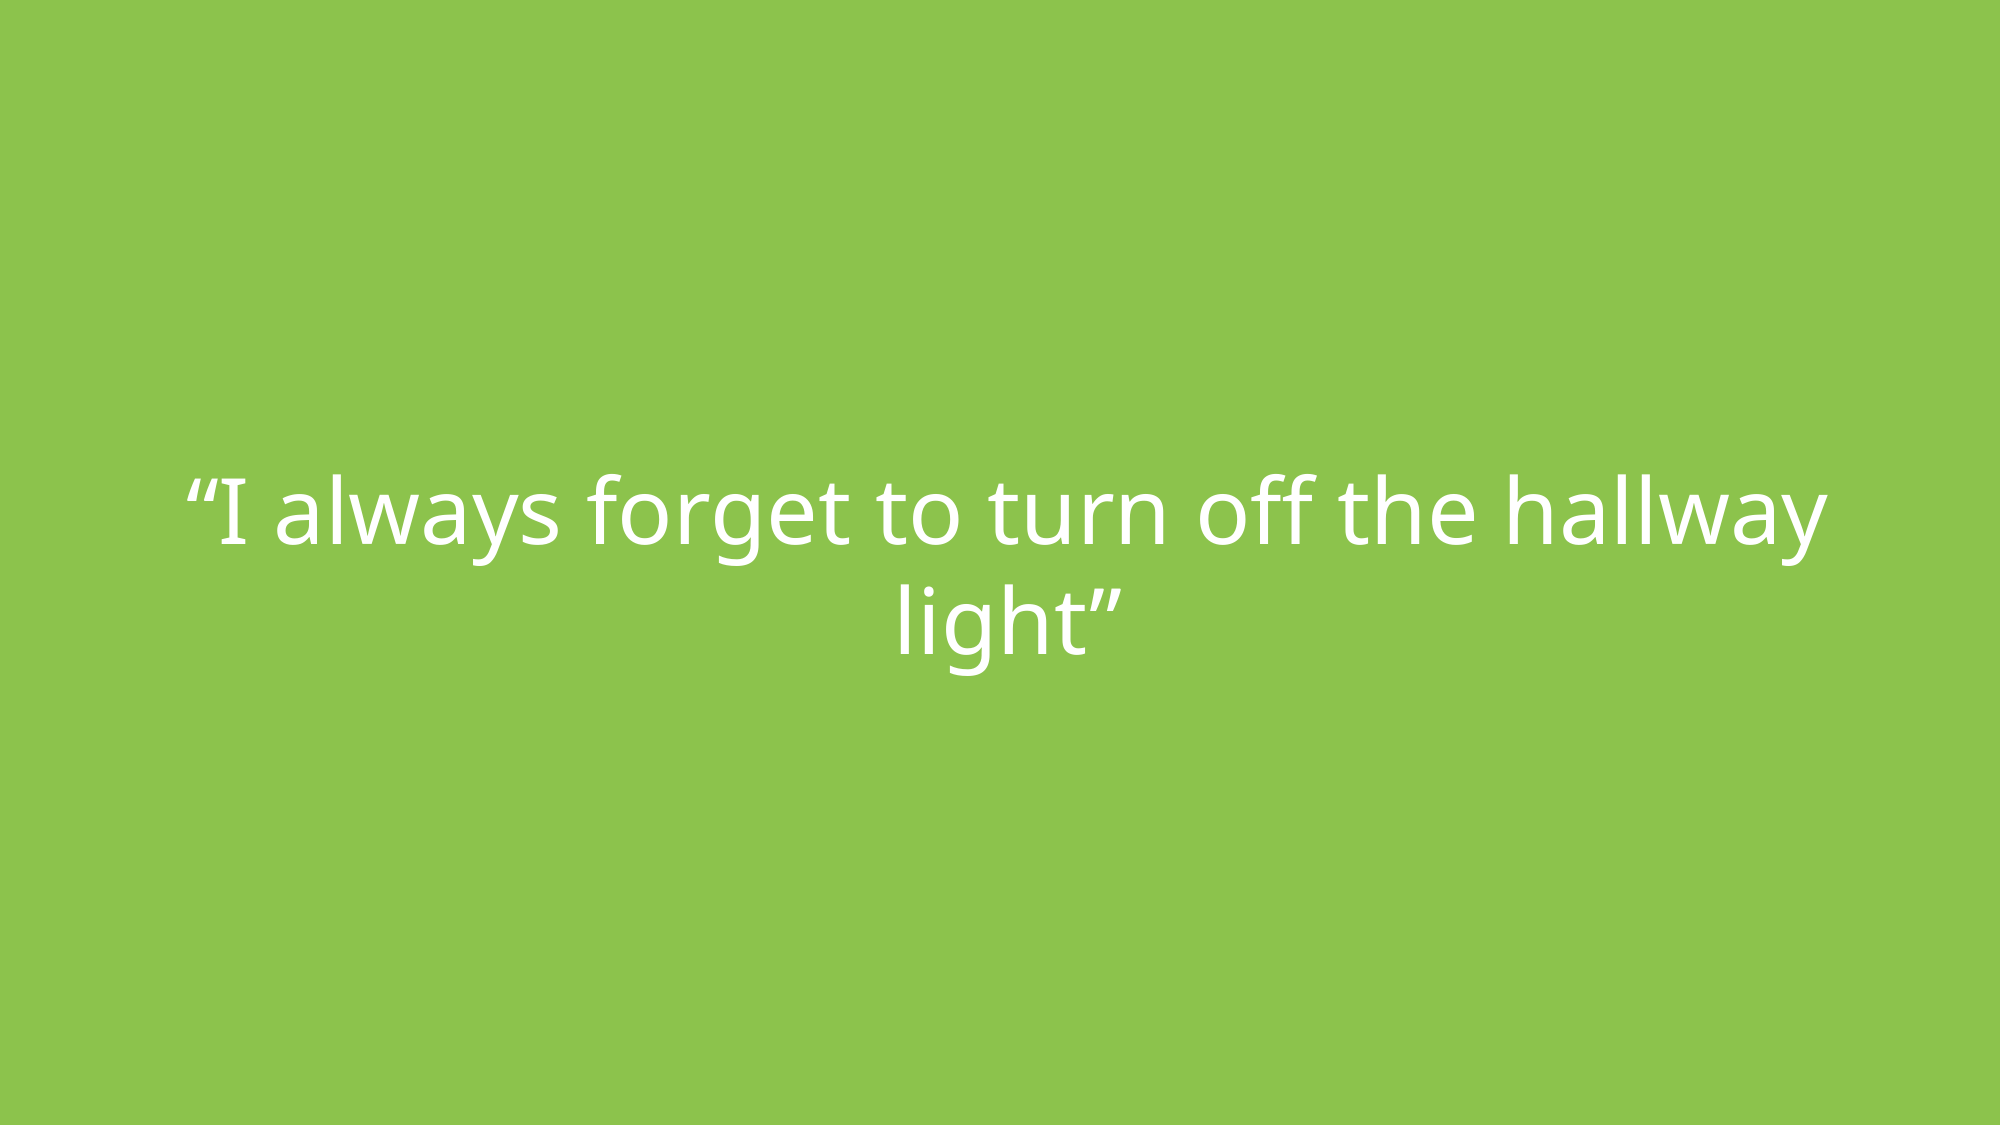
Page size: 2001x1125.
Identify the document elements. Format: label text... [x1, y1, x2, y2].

title “I always forget to turn off the hallway light” [108, 468, 1909, 657]
